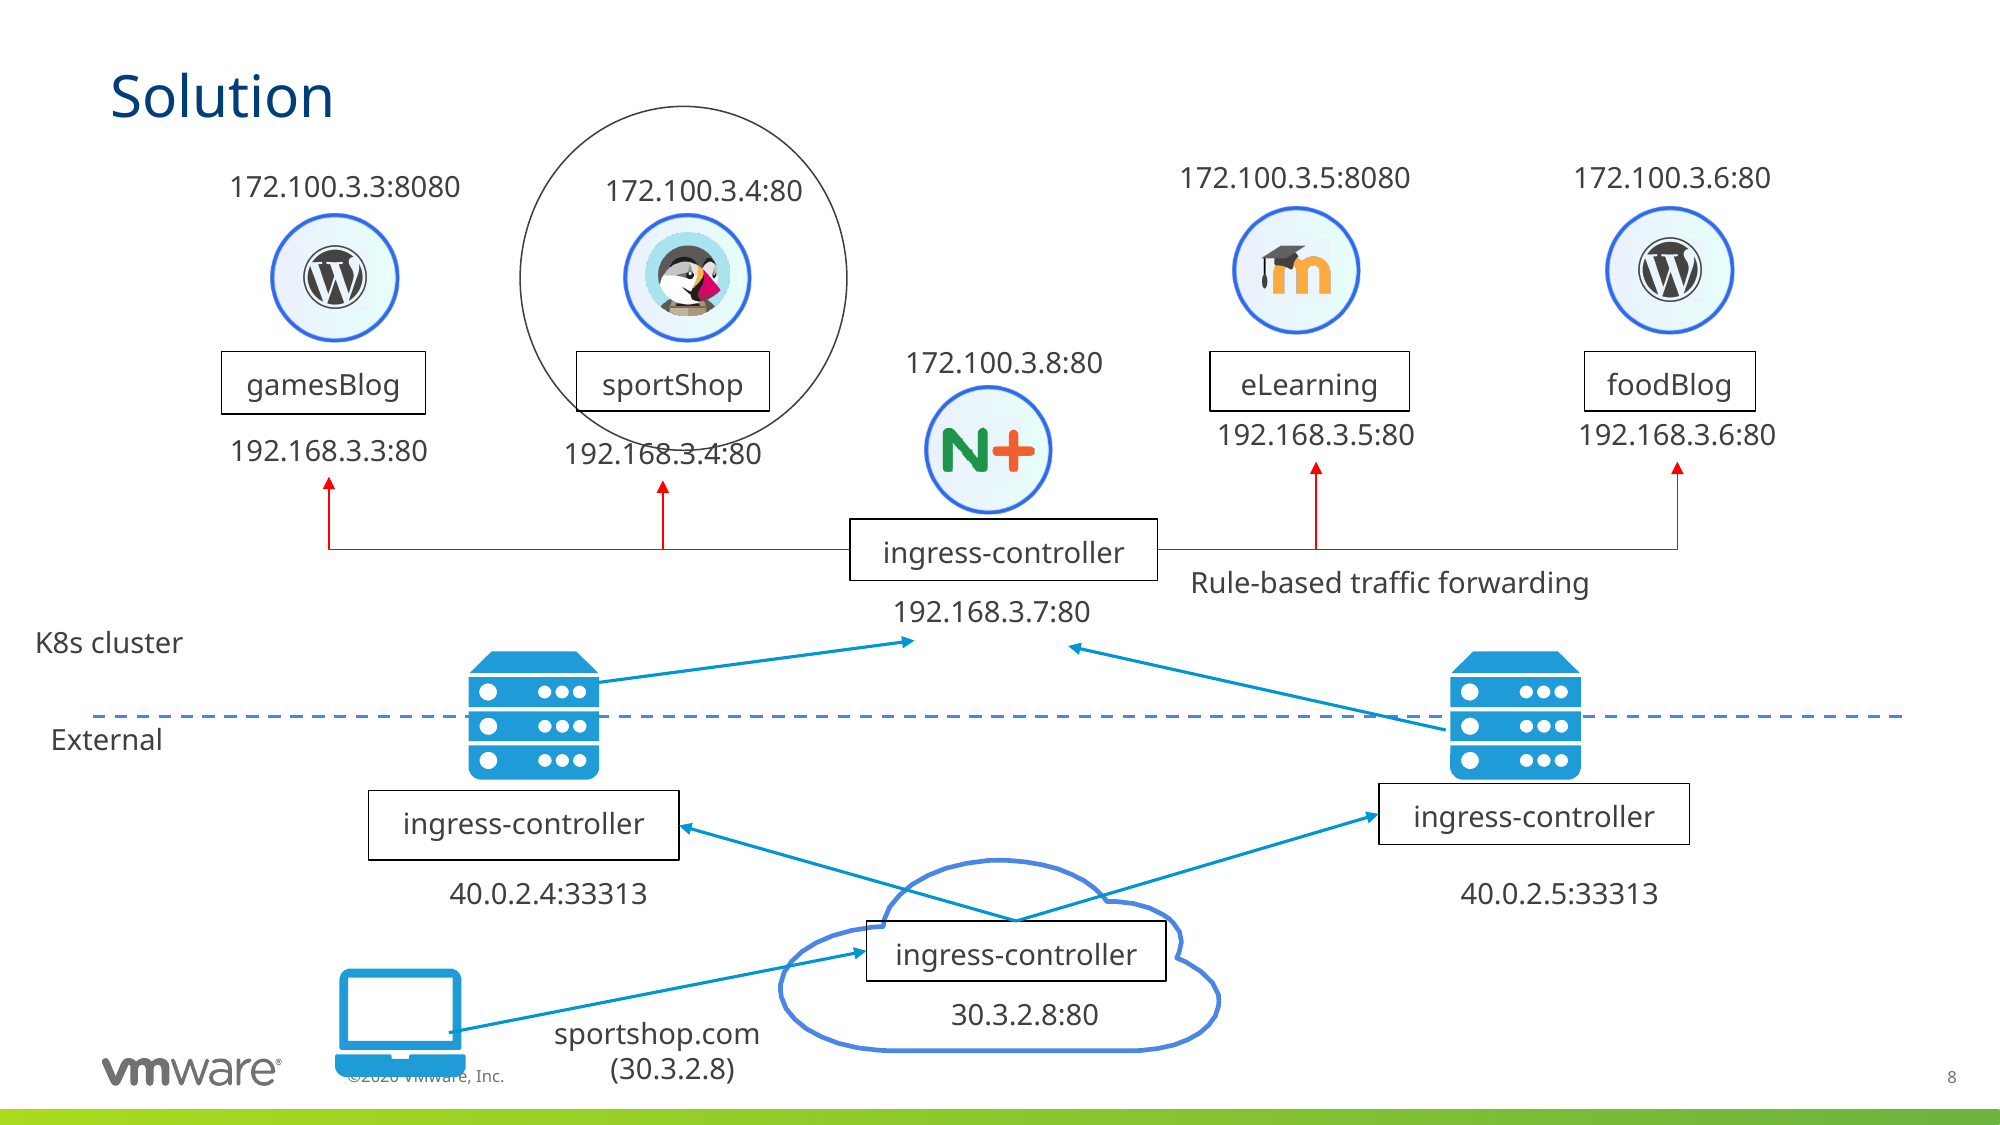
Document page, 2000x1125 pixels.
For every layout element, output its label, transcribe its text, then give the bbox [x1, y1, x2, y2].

text_box K8s cluster [18, 609, 200, 681]
text_box ingress-controller [866, 929, 1167, 981]
text_box [469, 651, 593, 673]
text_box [1016, 813, 1380, 922]
text_box [468, 745, 600, 780]
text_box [448, 950, 867, 1033]
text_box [1605, 206, 1735, 336]
text_box 192.168.3.5:80 [1182, 401, 1451, 459]
text_box ingress-controller [368, 790, 680, 861]
text_box [832, 931, 1219, 1051]
text_box 40.0.2.4:33313 [418, 860, 674, 924]
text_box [328, 476, 851, 550]
text_box ingress-controller [1378, 783, 1690, 845]
text_box [1450, 745, 1581, 780]
text_box [1451, 651, 1580, 673]
text_box 40.0.2.5:33313 [1418, 860, 1702, 924]
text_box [678, 825, 1017, 922]
text_box 192.168.3.4:80 [528, 420, 798, 475]
text_box gamesBlog [221, 351, 426, 414]
text_box External [16, 706, 198, 778]
text_box sportShop [576, 351, 770, 412]
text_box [923, 385, 1053, 515]
text_box foodBlog [1584, 351, 1756, 401]
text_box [1231, 206, 1361, 336]
text_box eLearning [1210, 351, 1410, 401]
text_box [806, 929, 866, 949]
text_box [468, 728, 600, 742]
text_box 30.3.2.8:80 [917, 980, 1133, 1041]
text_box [270, 213, 400, 343]
text_box Rule-based traffic forwarding [1175, 558, 1606, 631]
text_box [1067, 645, 1446, 731]
text_box [468, 711, 600, 715]
text_box 192.168.3.3:80 [190, 416, 467, 477]
title Solution [95, 67, 1900, 131]
text_box [468, 677, 600, 708]
text_box [335, 1054, 466, 1077]
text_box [1157, 461, 1678, 550]
text_box 172.100.3.4:80 [557, 156, 851, 217]
text_box ingress-controller [850, 518, 1158, 581]
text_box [622, 213, 752, 343]
text_box [1450, 728, 1581, 742]
text_box sportshop.com (30.3.2.8) [528, 1041, 787, 1061]
text_box [1451, 677, 1581, 708]
text_box [1451, 711, 1581, 715]
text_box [598, 640, 915, 683]
text_box [339, 968, 462, 1050]
text_box 172.100.3.5:8080 [1141, 144, 1449, 203]
text_box 172.100.3.8:80 [874, 328, 1134, 389]
text_box [520, 169, 622, 408]
text_box 192.168.3.7:80 [862, 578, 1122, 639]
text_box 172.100.3.6:80 [1542, 144, 1802, 205]
text_box [568, 131, 799, 156]
text_box 192.168.3.6:80 [1547, 401, 1807, 462]
text_box [580, 217, 847, 420]
text_box 172.100.3.3:8080 [189, 153, 502, 218]
